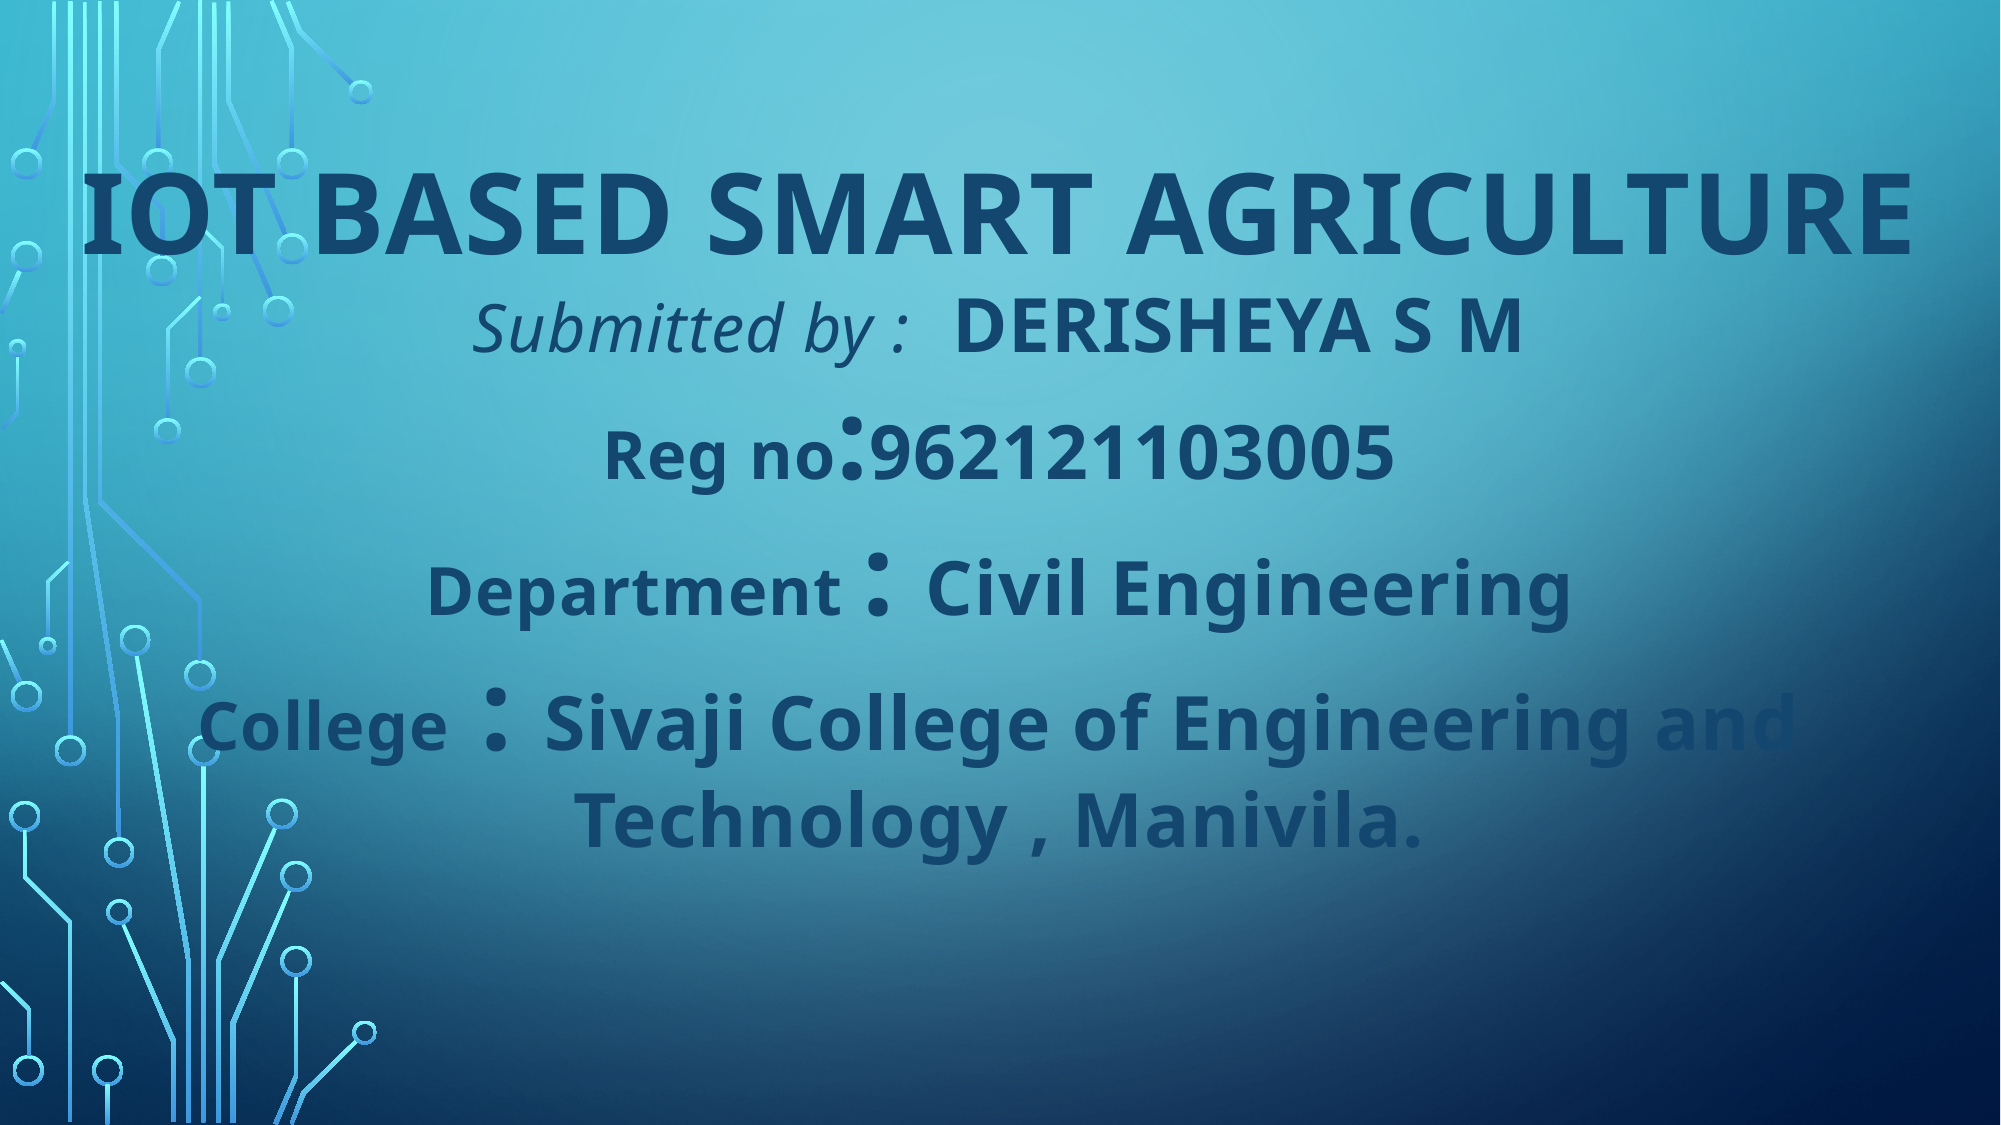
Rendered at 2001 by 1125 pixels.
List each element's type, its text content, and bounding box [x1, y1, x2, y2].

text_box IOT BASED SMART AGRICULTURE Submitted by : DERISHEYA S M Reg no:962121103005 Department : Civil Engineering College : Sivaji College of Engineering and Technology , Manivila. [0, 0, 2000, 1125]
